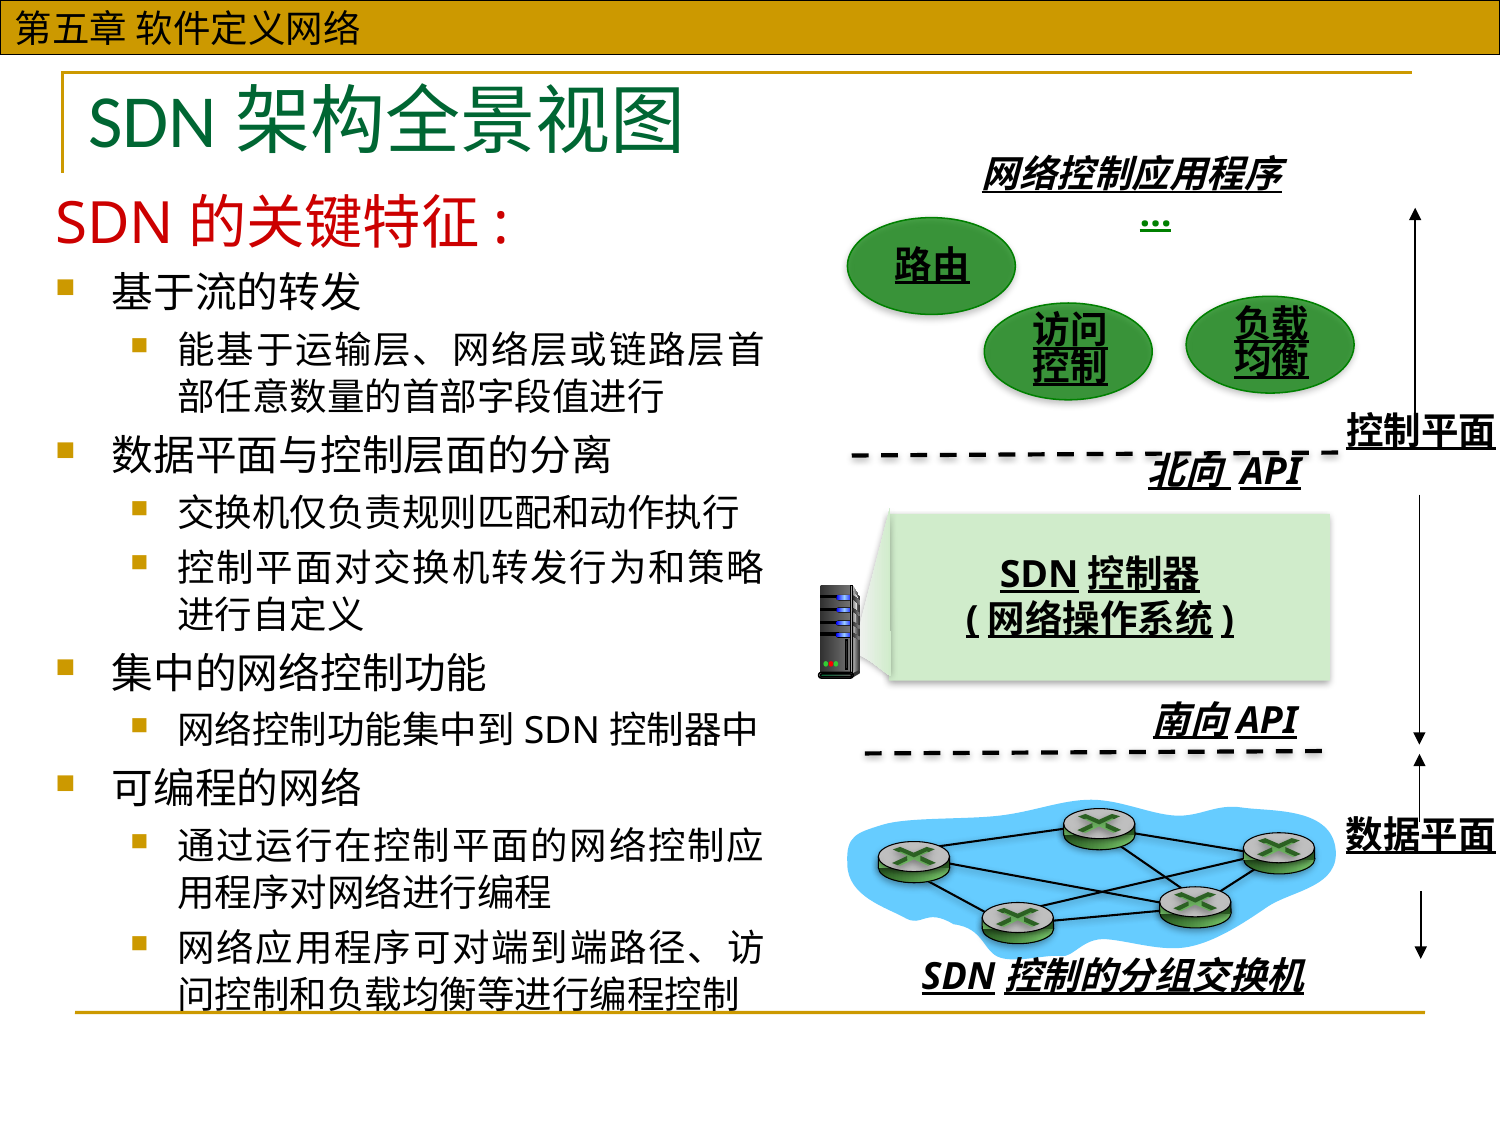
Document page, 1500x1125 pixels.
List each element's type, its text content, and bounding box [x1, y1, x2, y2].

text_box SDN的关键特征: 基于流的转发 能基于运输层、网络层或链路层首部任意数量的首部字段值进行 数据平面与控制层面的分离 交换机仅负责规则匹配和动作执行 控制平面对交换机转发行为和策略进行自定义 集中的网络控制功能 网络控制功能集中到SDN控制器中 可编程的网络 通过运行在控制平面的网络控制应用程序对网络进行编程 网络应用程序可对端到端路径、访问控制和负载均衡等进行编程控制 [40, 171, 780, 993]
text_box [818, 157, 1500, 1009]
text_box SDN架构全景视图 [73, 65, 701, 170]
